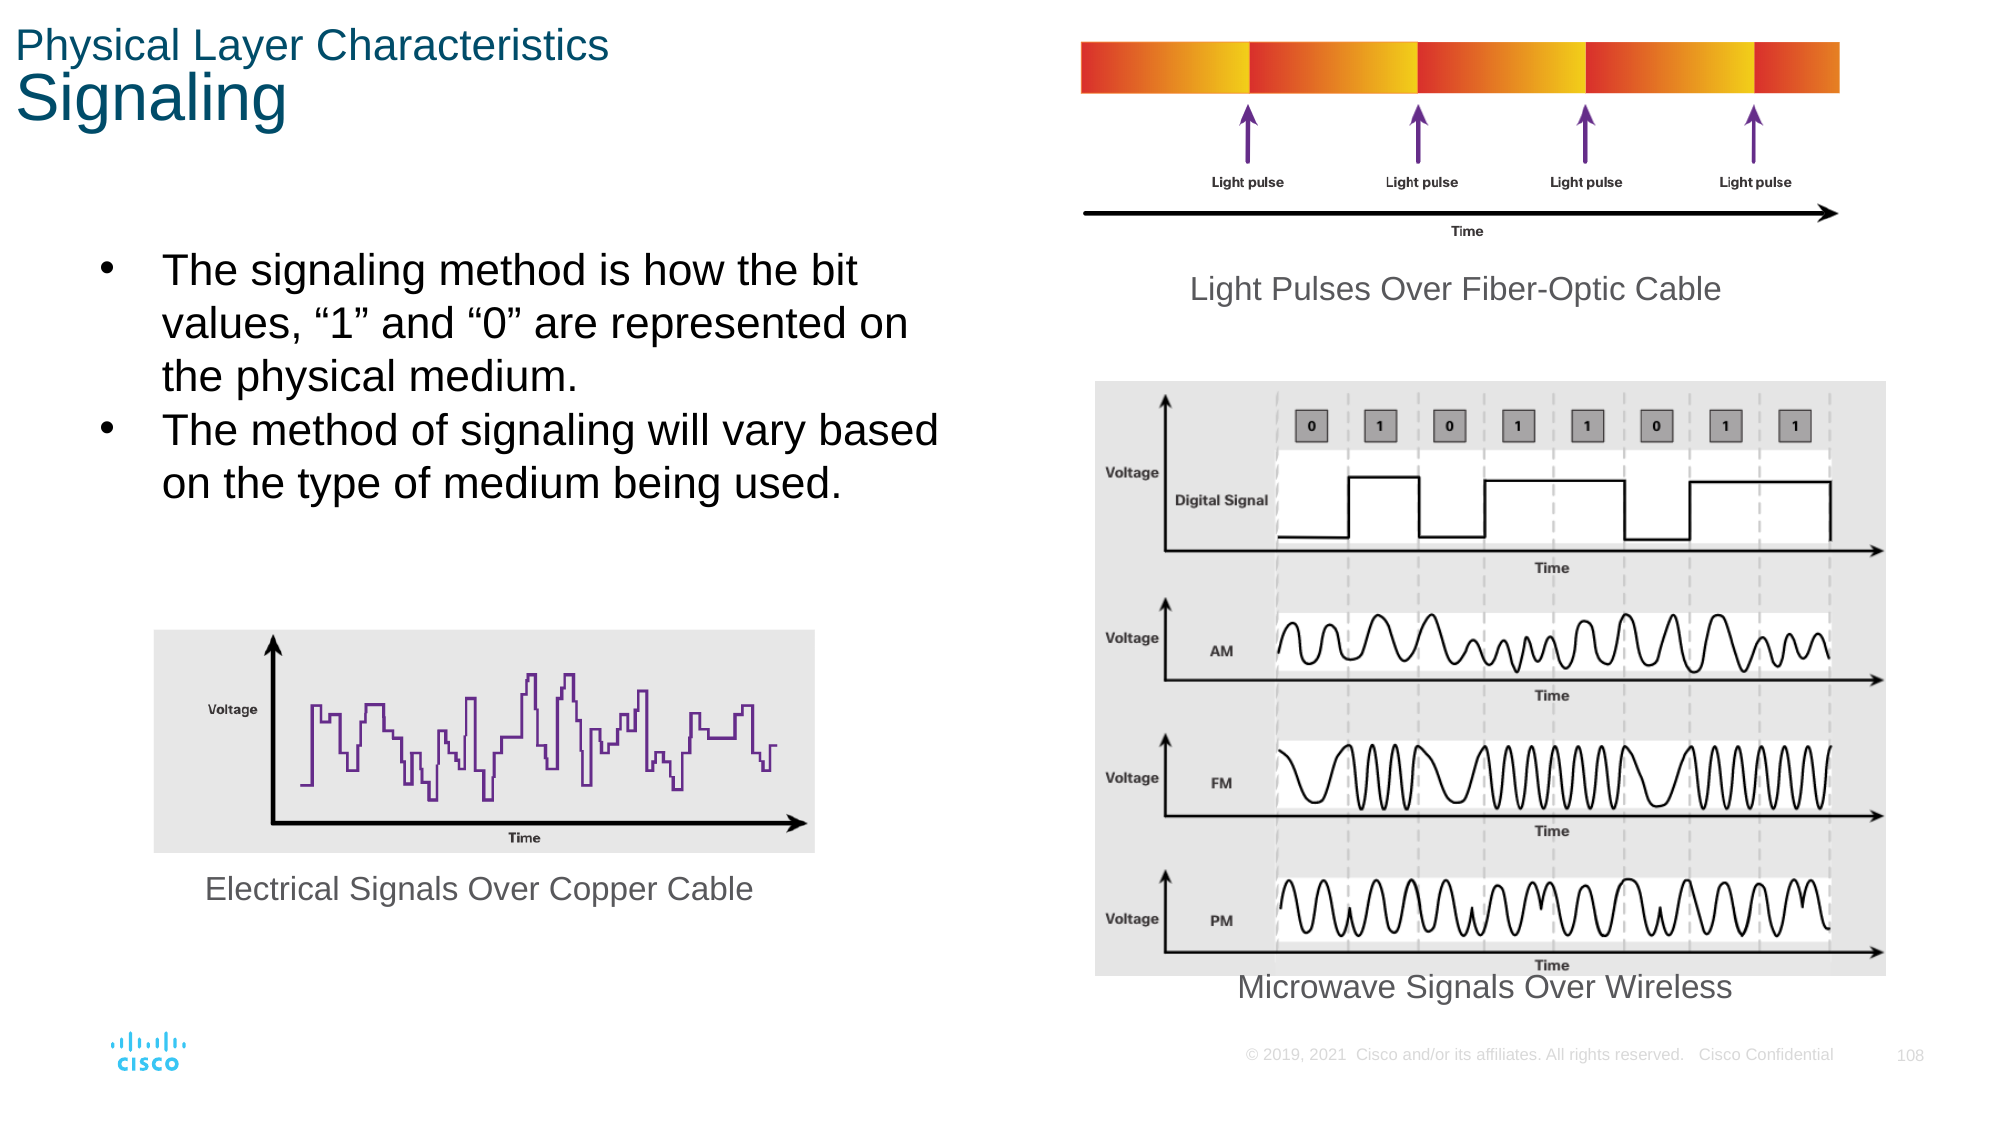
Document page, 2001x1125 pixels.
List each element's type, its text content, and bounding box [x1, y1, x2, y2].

text_box Light Pulses Over Fiber-Optic Cable [1175, 259, 1738, 315]
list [148, 622, 821, 860]
picture [1094, 380, 1886, 977]
title Physical Layer Characteristics Signaling [0, 0, 1000, 161]
text_box The signaling method is how the bit values, “1” and “0” are represented on the physical medium. The method of signaling will vary based on the type of medium being used. [84, 233, 972, 515]
picture [1069, 28, 1853, 243]
text_box Microwave Signals Over Wireless [1222, 985, 1749, 1013]
text_box Electrical Signals Over Copper Cable [190, 868, 770, 915]
